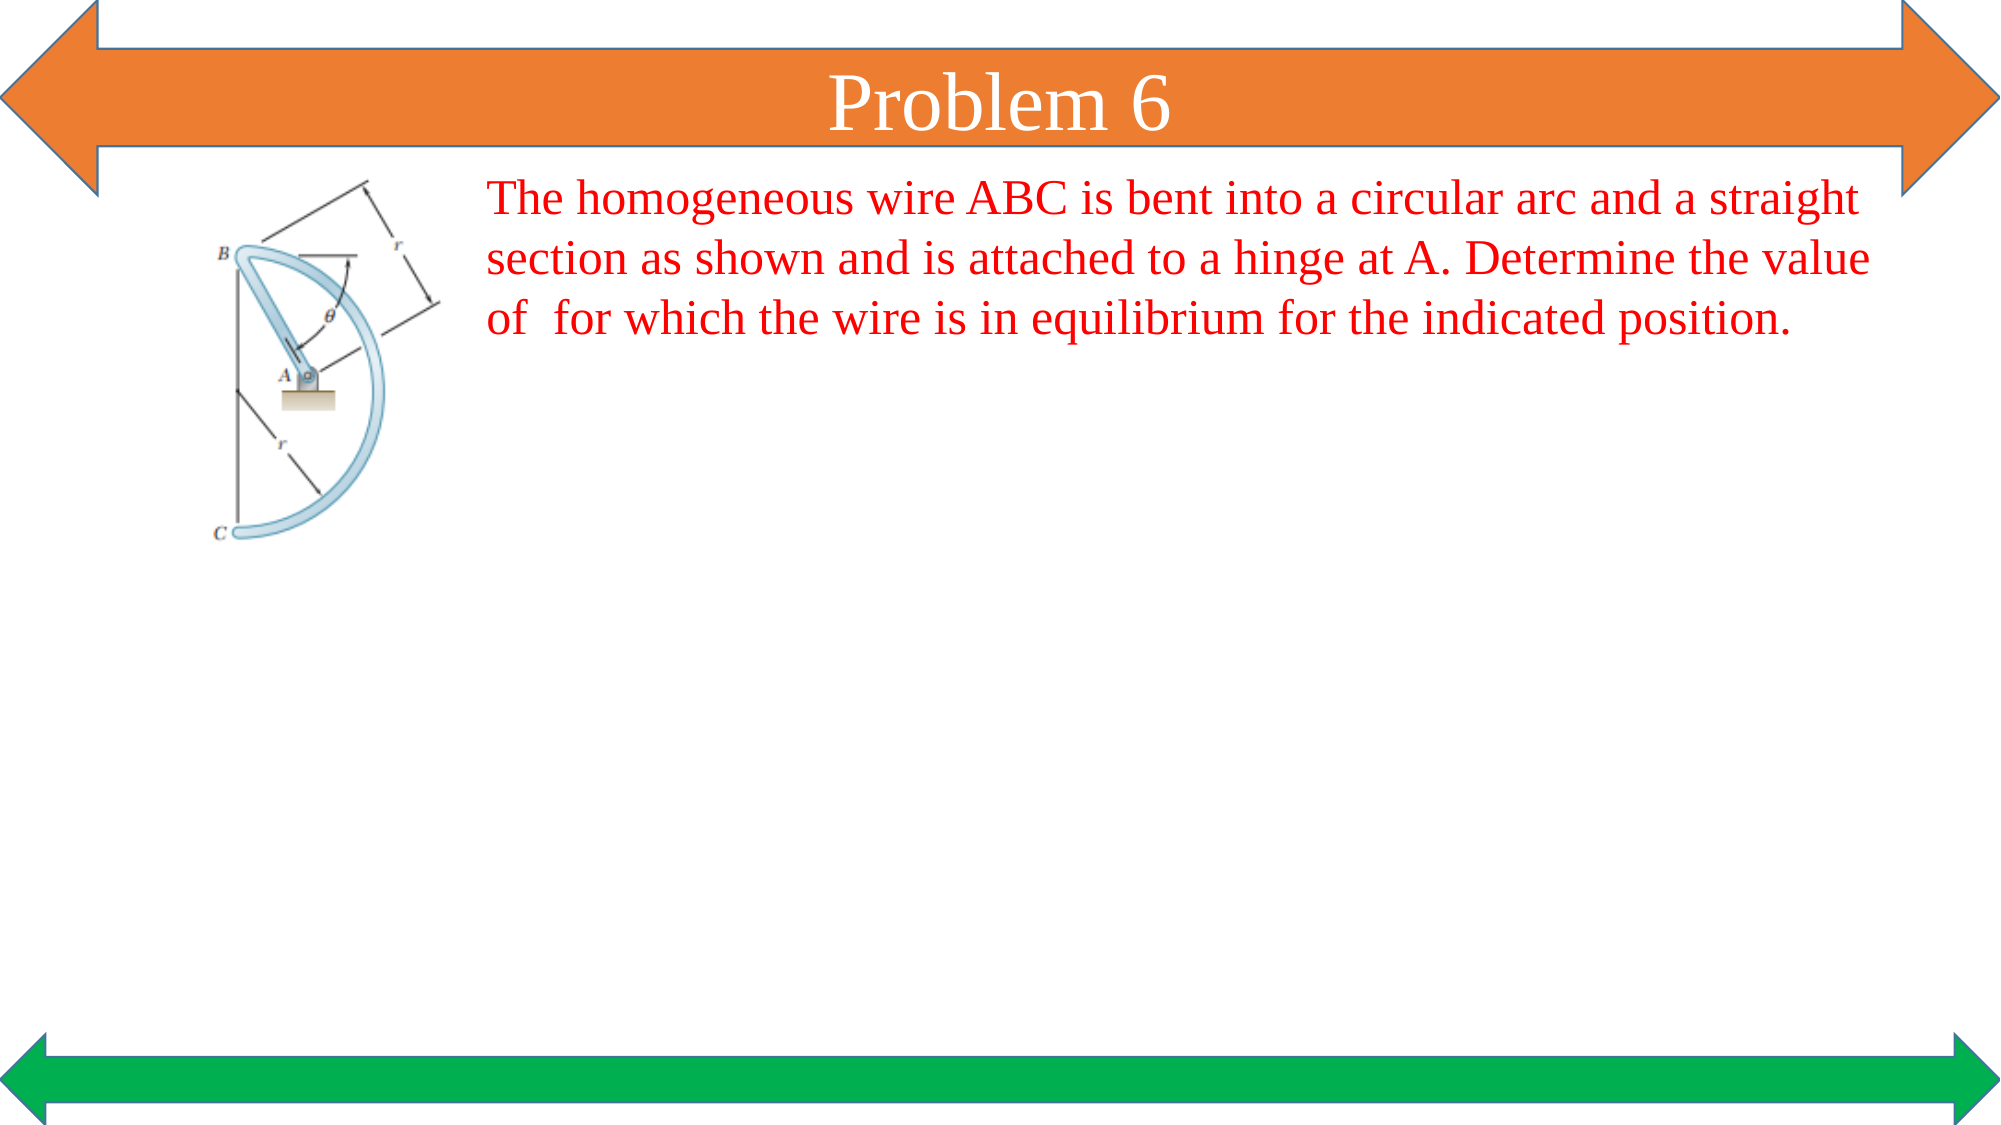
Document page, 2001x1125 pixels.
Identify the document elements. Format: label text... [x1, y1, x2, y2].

text_box [0, 1031, 2000, 1125]
picture [111, 157, 472, 553]
text_box Problem 6 [0, 0, 2000, 198]
